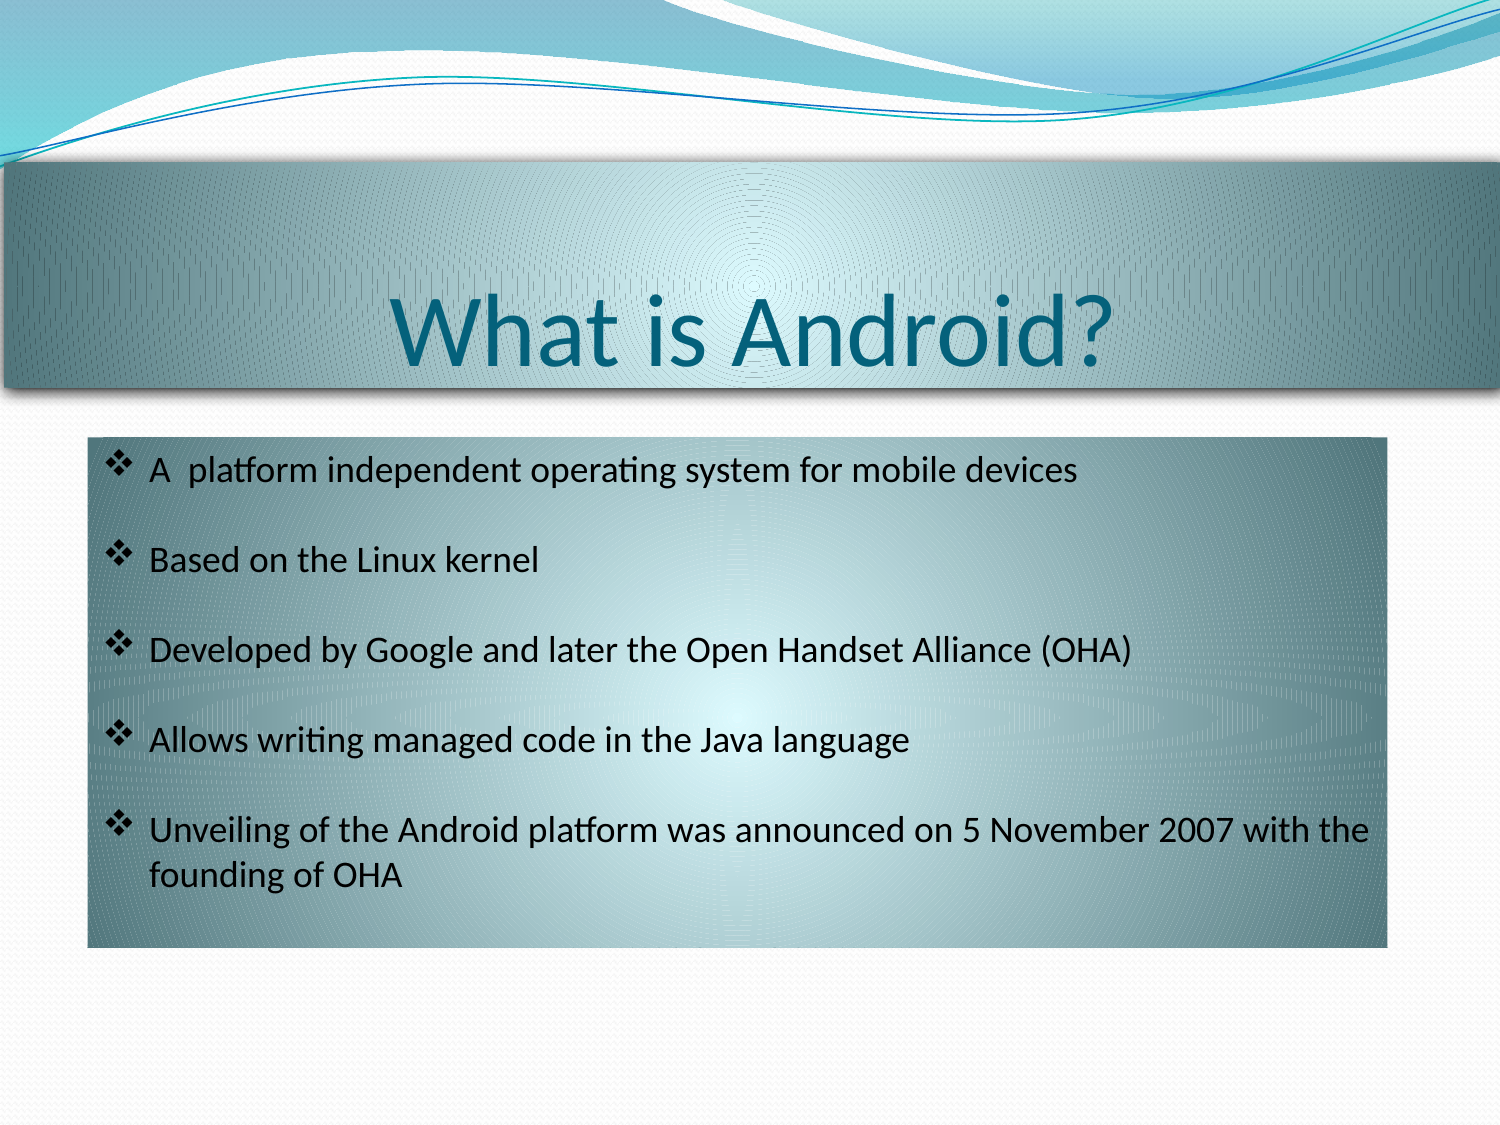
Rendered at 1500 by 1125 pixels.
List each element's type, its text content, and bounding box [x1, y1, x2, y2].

text_box A platform independent operating system for mobile devices Based on the Linux kernel Developed by Google and later the Open Handset Alliance (OHA) Allows writing managed code in the Java language Unveiling of the Android platform was announced on 5 November 2007 with the founding of OHA [87, 437, 1388, 948]
title What is Android? [4, 162, 1500, 388]
